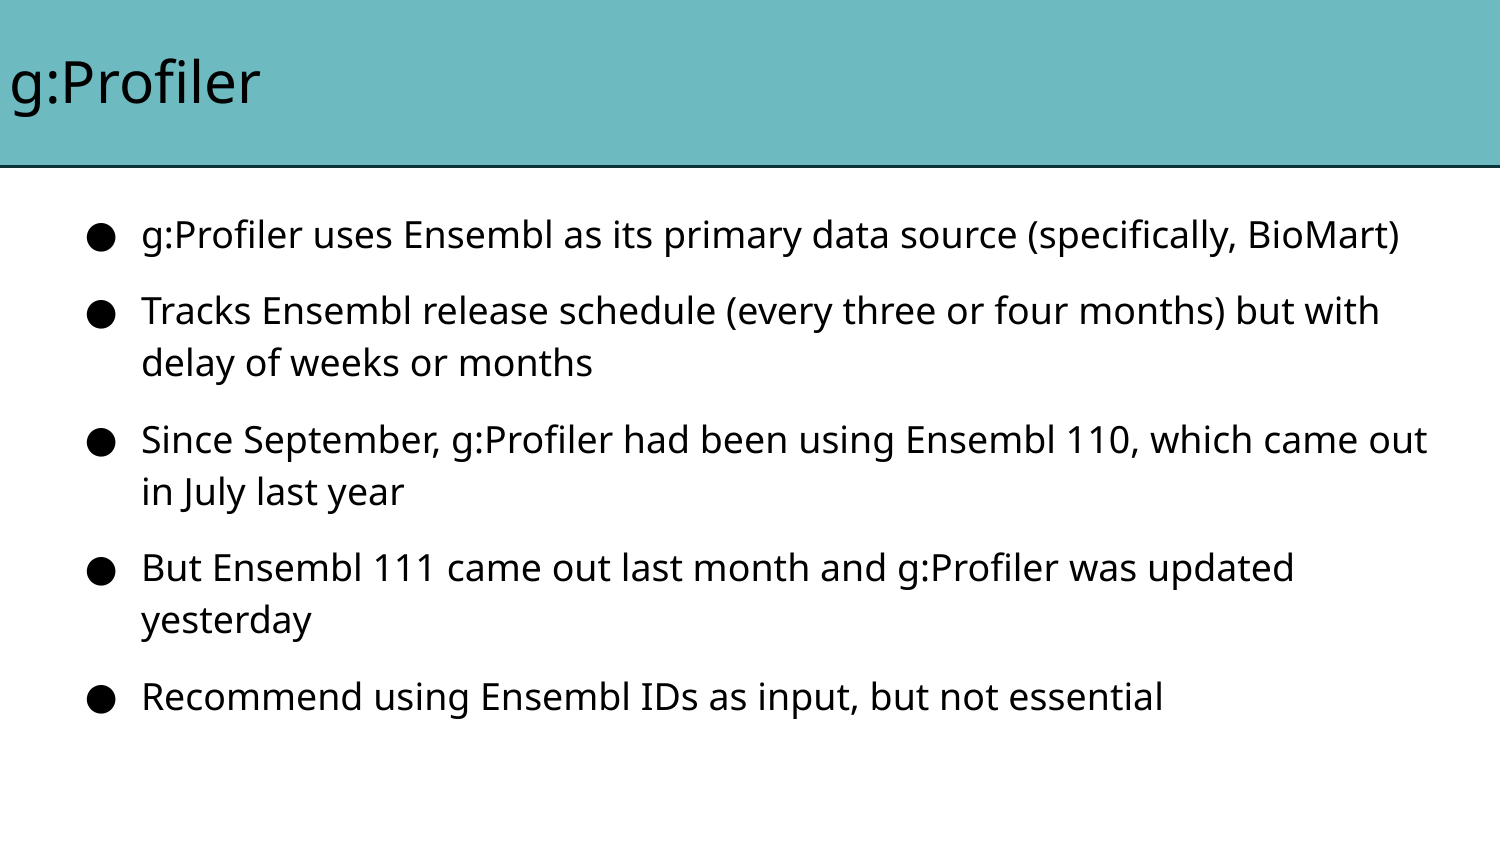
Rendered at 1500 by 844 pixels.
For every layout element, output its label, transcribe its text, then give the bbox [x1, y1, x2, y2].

title g:Profiler [0, 0, 1500, 168]
list g:Profiler uses Ensembl as its primary data source (specifically, BioMart) Tracks Ensembl release schedule (every three or four months) but with delay of weeks or months Since September, g:Profiler had been using Ensembl 110, which came out in July last year But Ensembl 111 came out last month and g:Profiler was updated yesterday Recommend using Ensembl IDs as input, but not essential [51, 189, 1449, 775]
